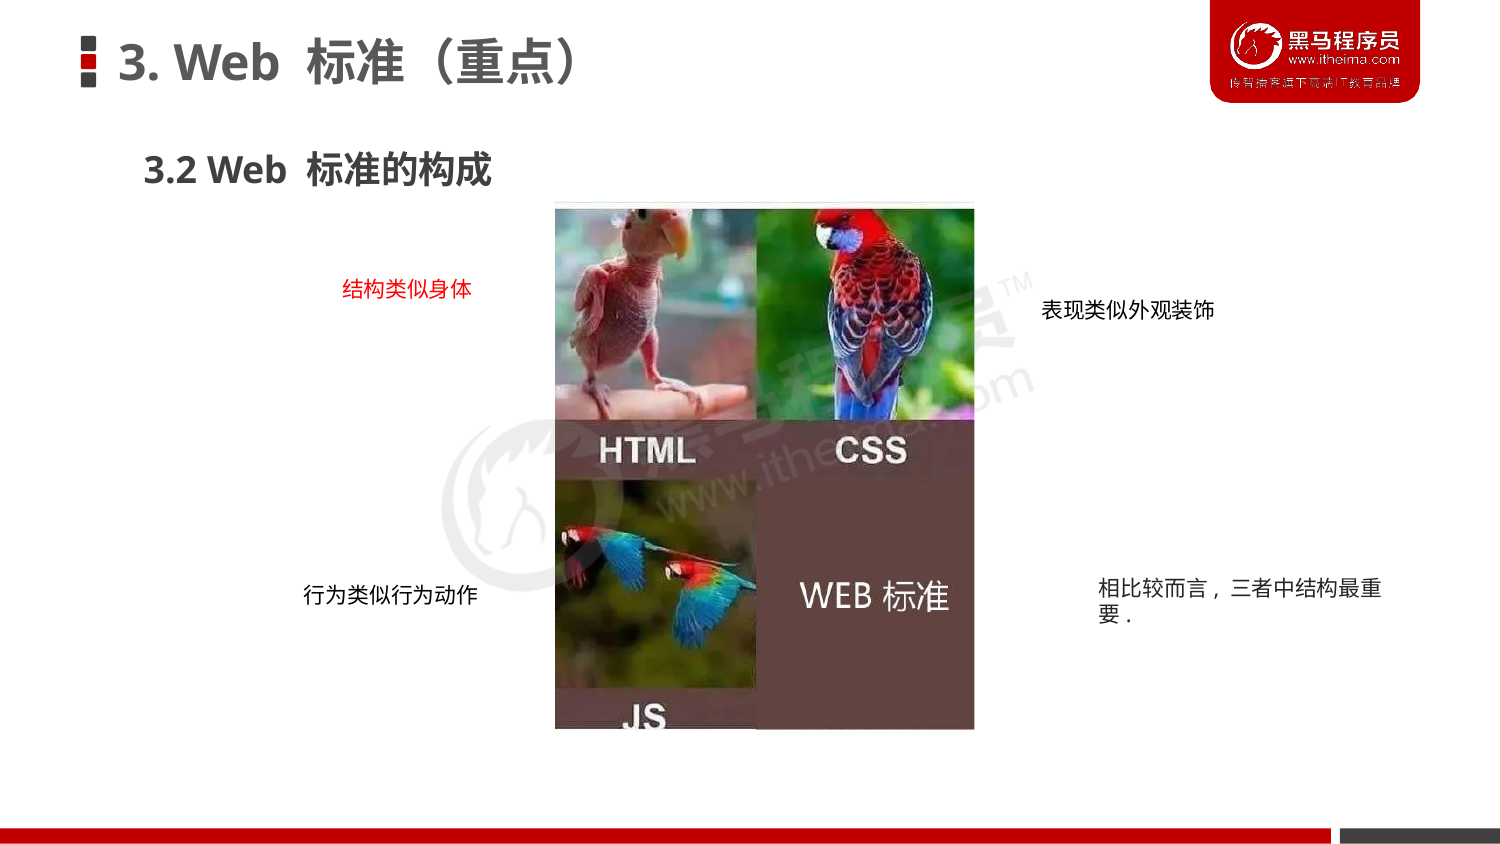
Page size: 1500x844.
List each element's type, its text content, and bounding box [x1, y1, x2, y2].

text_box [555, 201, 975, 210]
text_box 行为类似行为动作 [301, 581, 401, 608]
text_box 3.2 Web 标准的构成 [141, 145, 499, 191]
text_box [555, 633, 975, 730]
text_box 结构类似身体 [340, 276, 401, 303]
text_box 表现类似外观装饰 [1099, 296, 1220, 324]
text_box 相比较而言, 三者中结构最重要. [1099, 574, 1404, 627]
picture [1211, 11, 1419, 97]
title 3. Web 标准（重点） [116, 30, 1384, 171]
text_box [401, 210, 1099, 633]
